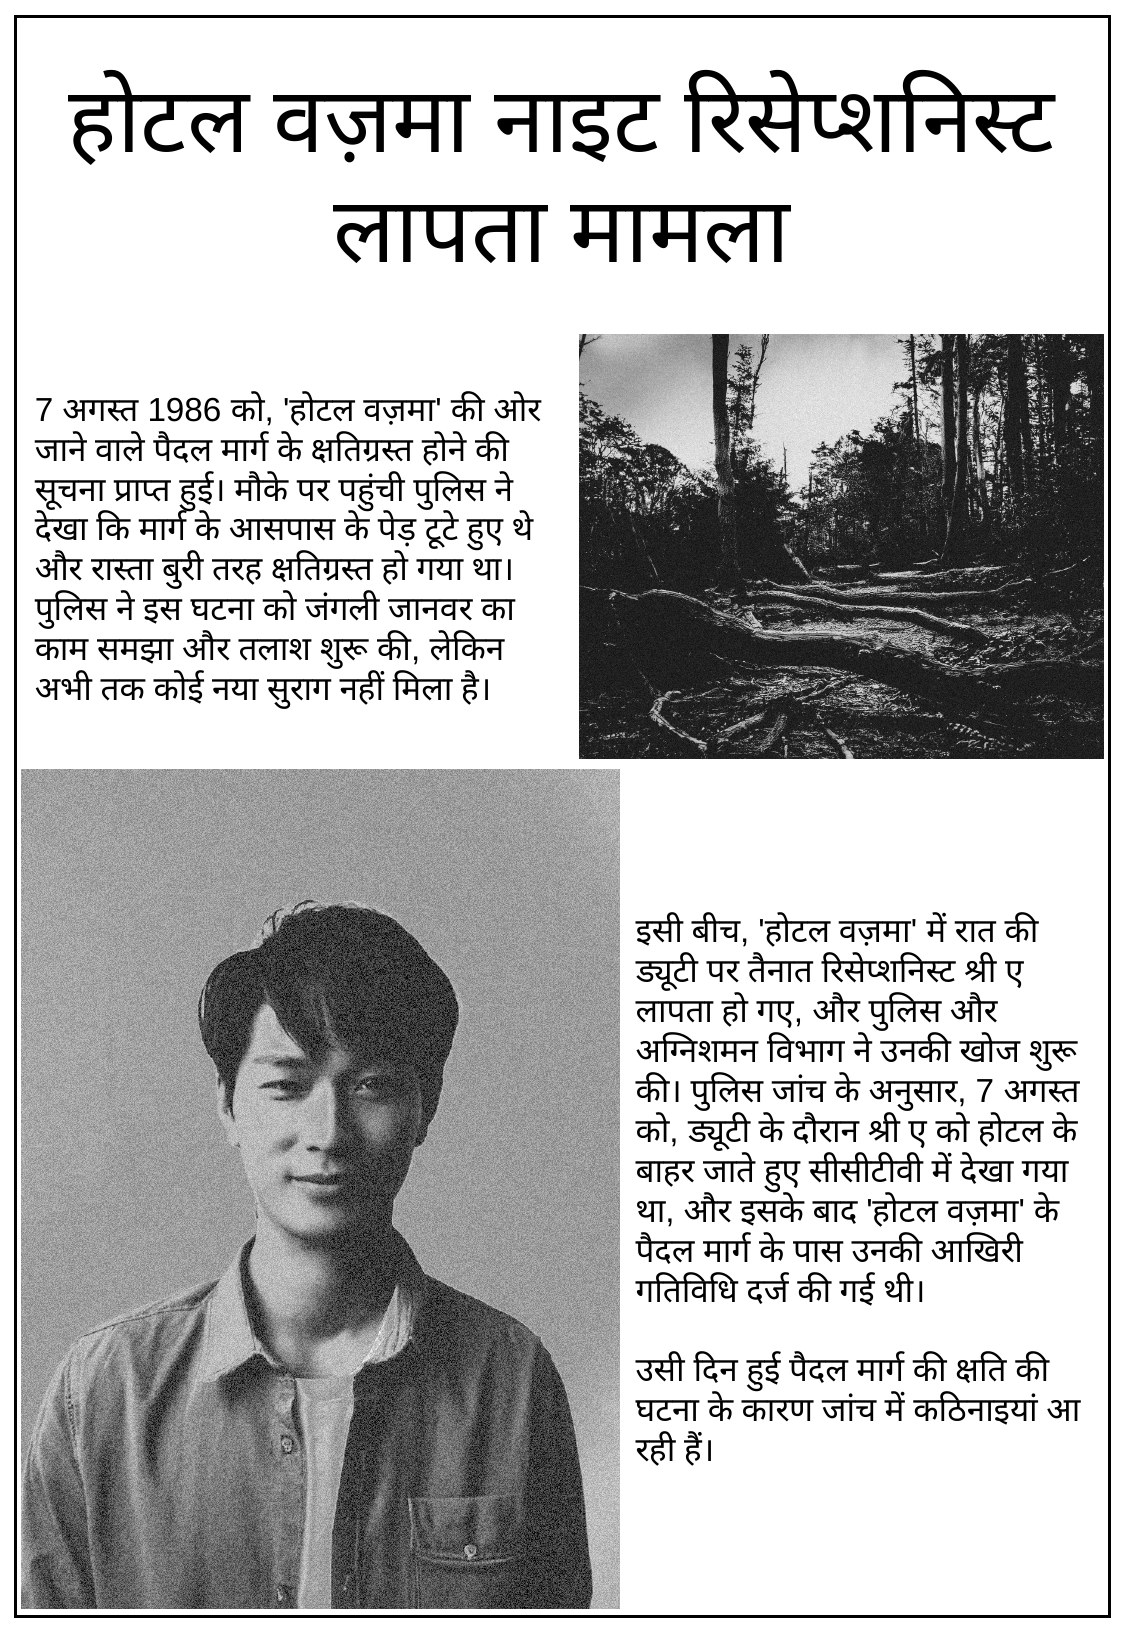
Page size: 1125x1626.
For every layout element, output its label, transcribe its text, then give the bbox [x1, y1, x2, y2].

picture [20, 768, 621, 1610]
text_box [14, 15, 1111, 1618]
picture [579, 333, 1105, 760]
text_box होटल वज़मा नाइट रिसेप्शनिस्ट लापता मामला [14, 15, 1110, 327]
text_box 7 अगस्त 1986 को, 'होटल वज़मा' की ओर जाने वाले पैदल मार्ग के क्षतिग्रस्त होने की सूचना प्राप्त हुई। मौके पर पहुंची पुलिस ने देखा कि मार्ग के आसपास के पेड़ टूटे हुए थे और रास्ता बुरी तरह क्षतिग्रस्त हो गया था। पुलिस ने इस घटना को जंगली जानवर का काम समझा और तलाश शुरू की, लेकिन अभी तक कोई नया सुराग नहीं मिला है। [19, 333, 584, 762]
text_box इसी बीच, 'होटल वज़मा' में रात की ड्यूटी पर तैनात रिसेप्शनिस्ट श्री ए लापता हो गए, और पुलिस और अग्निशमन विभाग ने उनकी खोज शुरू की। पुलिस जांच के अनुसार, 7 अगस्त को, ड्यूटी के दौरान श्री ए को होटल के बाहर जाते हुए सीसीटीवी में देखा गया था, और इसके बाद 'होटल वज़मा' के पैदल मार्ग के पास उनकी आखिरी गतिविधि दर्ज की गई थी। उसी दिन हुई पैदल मार्ग की क्षति की घटना के कारण जांच में कठिनाइयां आ रही हैं। [621, 768, 1105, 1610]
